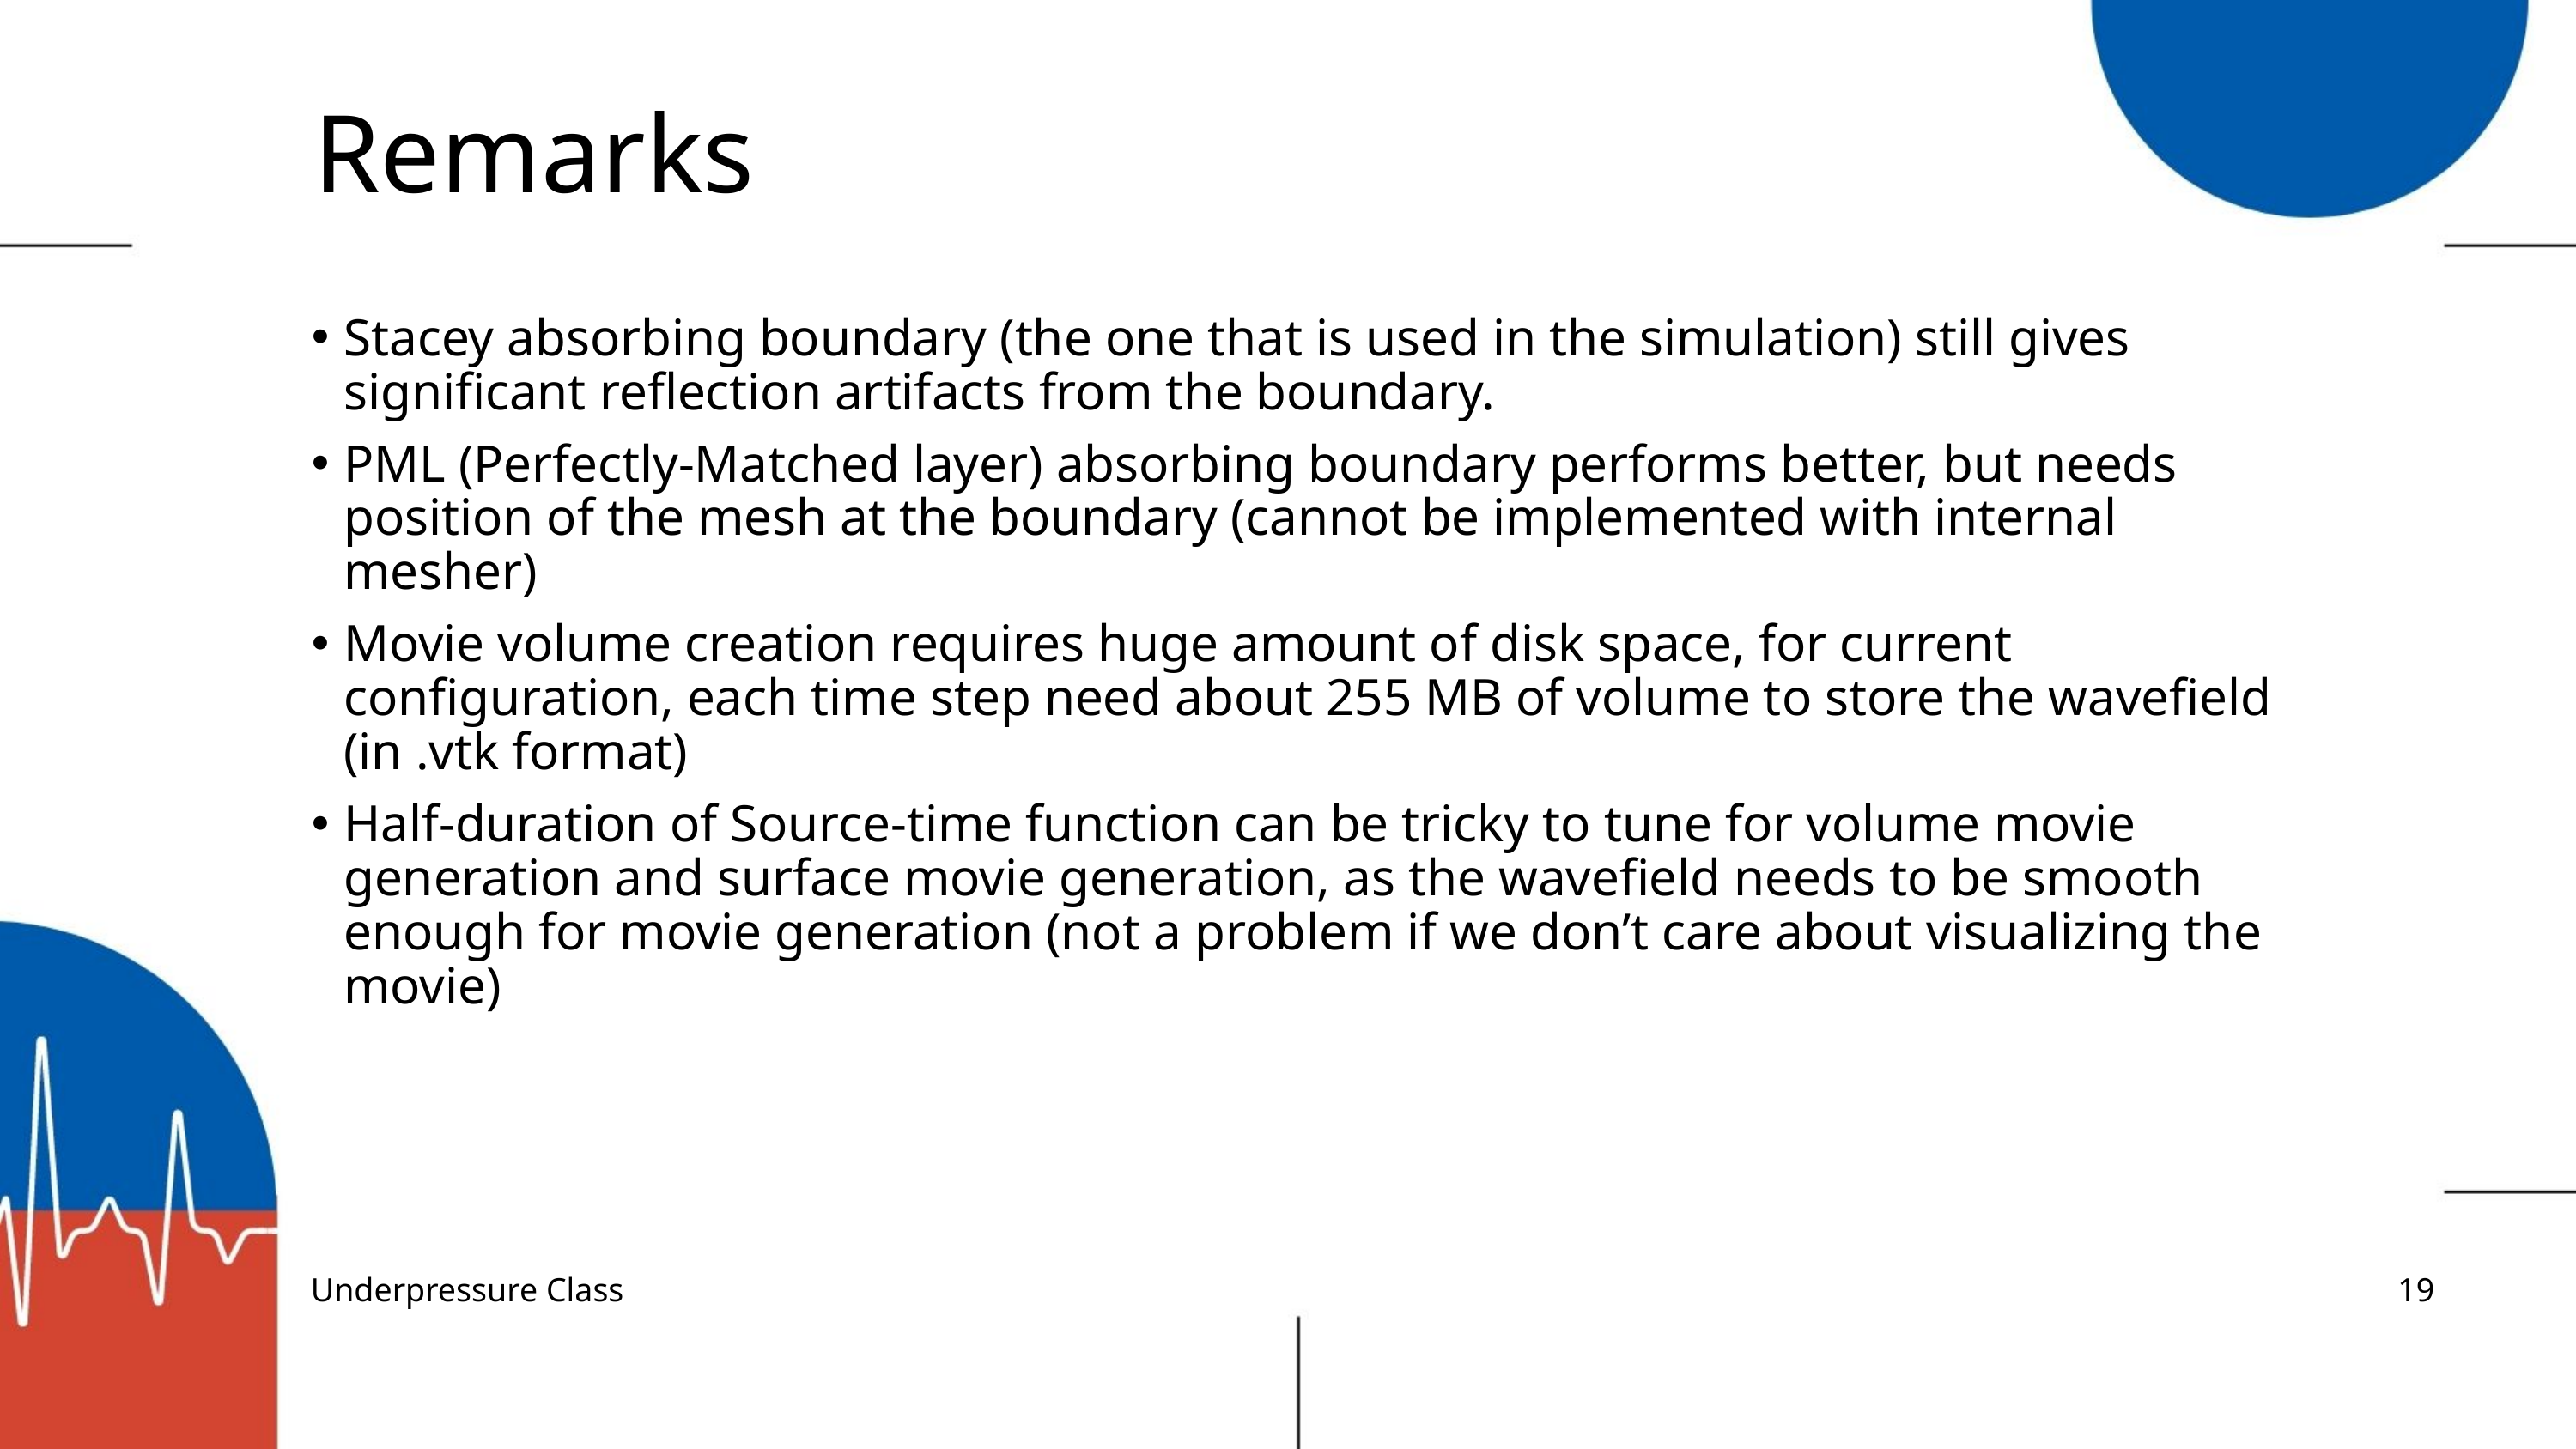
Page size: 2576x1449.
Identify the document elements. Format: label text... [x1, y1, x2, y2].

picture [0, 0, 2576, 1449]
list Stacey absorbing boundary (the one that is used in the simulation) still gives significant reflection artifacts from the boundary. PML (Perfectly-Matched layer) absorbing boundary performs better, but needs position of the mesh at the boundary (cannot be implemented with internal mesher) Movie volume creation requires huge amount of disk space, for current configuration, each time step need about 255 MB of volume to store the wavefield (in .vtk format) Half-duration of Source-time function can be tricky to tune for volume movie generation and surface movie generation, as the wavefield needs to be smooth enough for movie generation (not a problem if we don’t care about visualizing the movie) [298, 306, 2306, 1226]
title Remarks [301, 76, 2061, 239]
footer Underpressure Class [297, 1266, 707, 1318]
slide_number 19 [1868, 1266, 2448, 1318]
